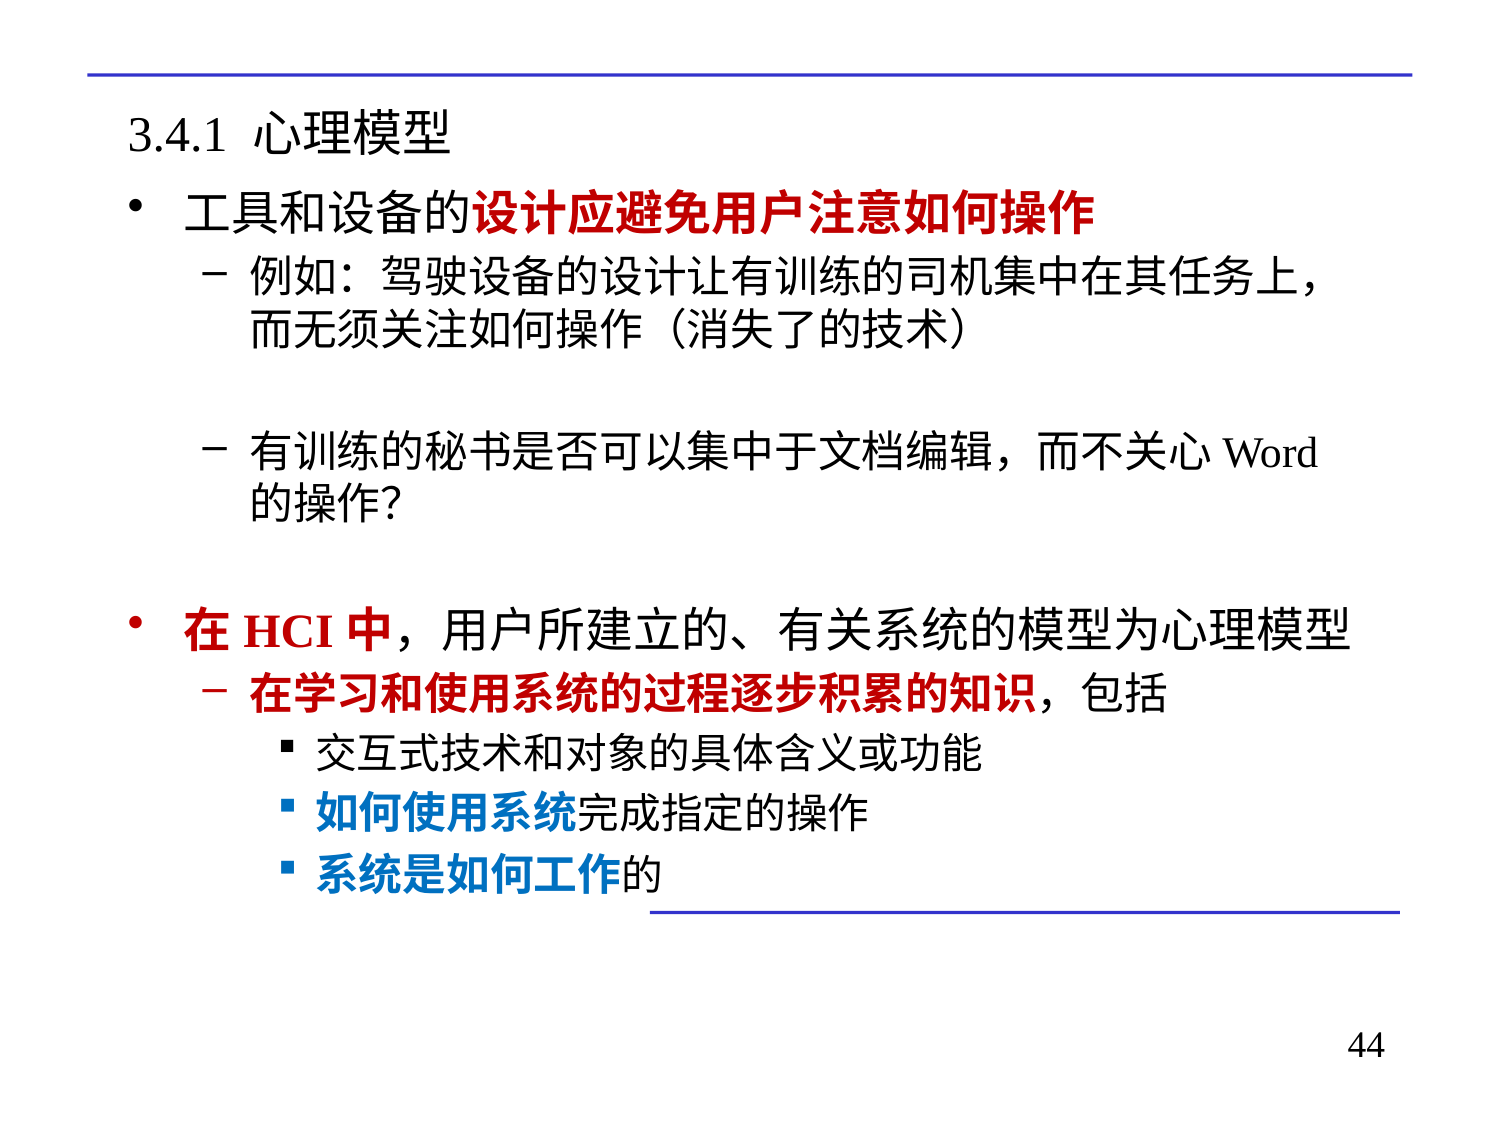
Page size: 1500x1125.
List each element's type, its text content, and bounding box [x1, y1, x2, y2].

slide_number 44 [1087, 1012, 1401, 1088]
list 工具和设备的设计应避免用户注意如何操作 例如：驾驶设备的设计让有训练的司机集中在其任务上，而无须关注如何操作（消失了的技术） 有训练的秘书是否可以集中于文档编辑，而不关心Word的操作？ 在HCI中，用户所建立的、有关系统的模型为心理模型 在学习和使用系统的过程逐步积累的知识，包括 交互式技术和对象的具体含义或功能 如何使用系统完成指定的操作 系统是如何工作的 [112, 174, 1388, 929]
title 3.4.1 心理模型 [112, 87, 1388, 174]
